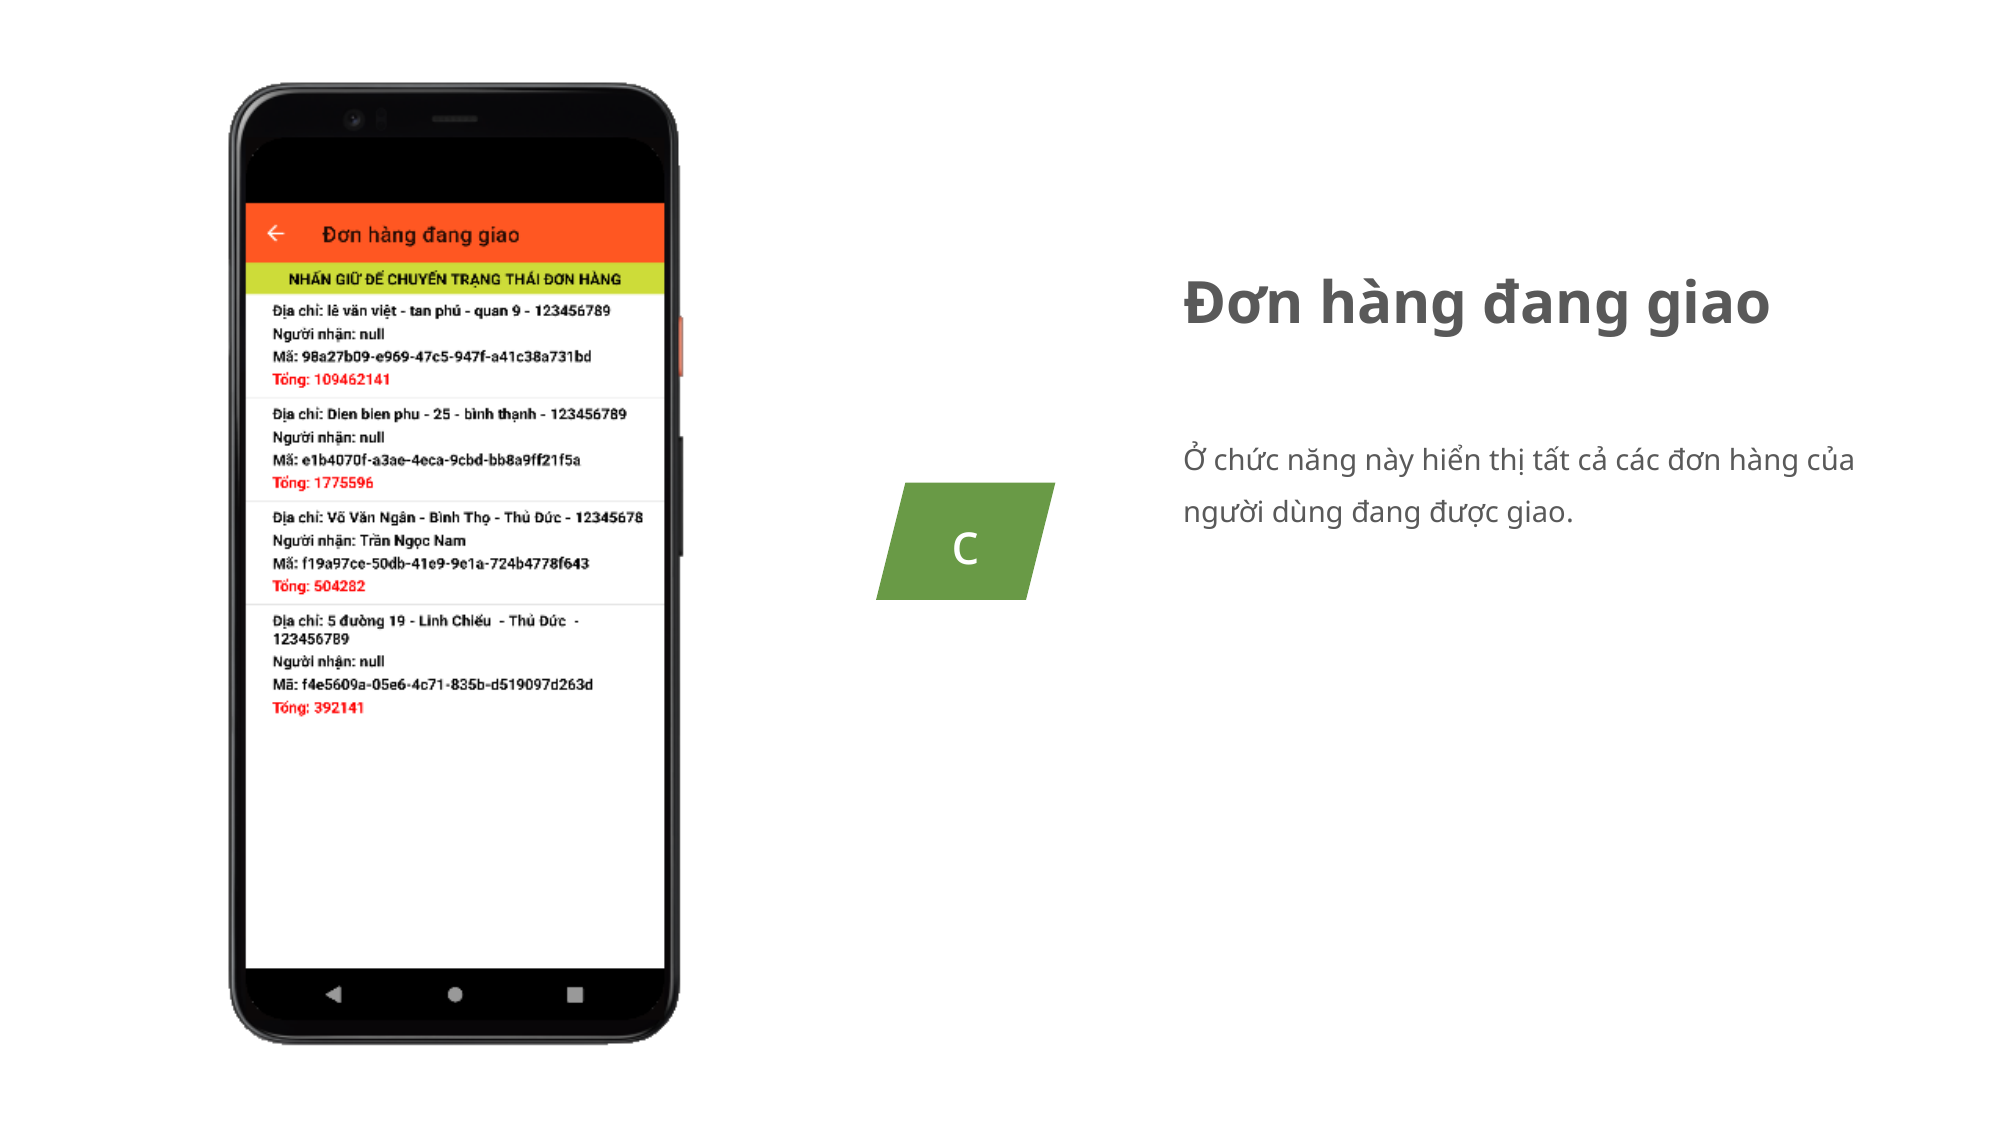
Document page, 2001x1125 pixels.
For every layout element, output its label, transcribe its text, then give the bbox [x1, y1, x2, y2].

text_box Ở chức năng này hiển thị tất cả các đơn hàng của người dùng đang được giao. [1168, 415, 1938, 536]
picture [221, 75, 685, 1050]
text_box [874, 481, 1057, 601]
text_box c [907, 498, 1024, 584]
text_box Đơn hàng đang giao [1168, 236, 1803, 343]
